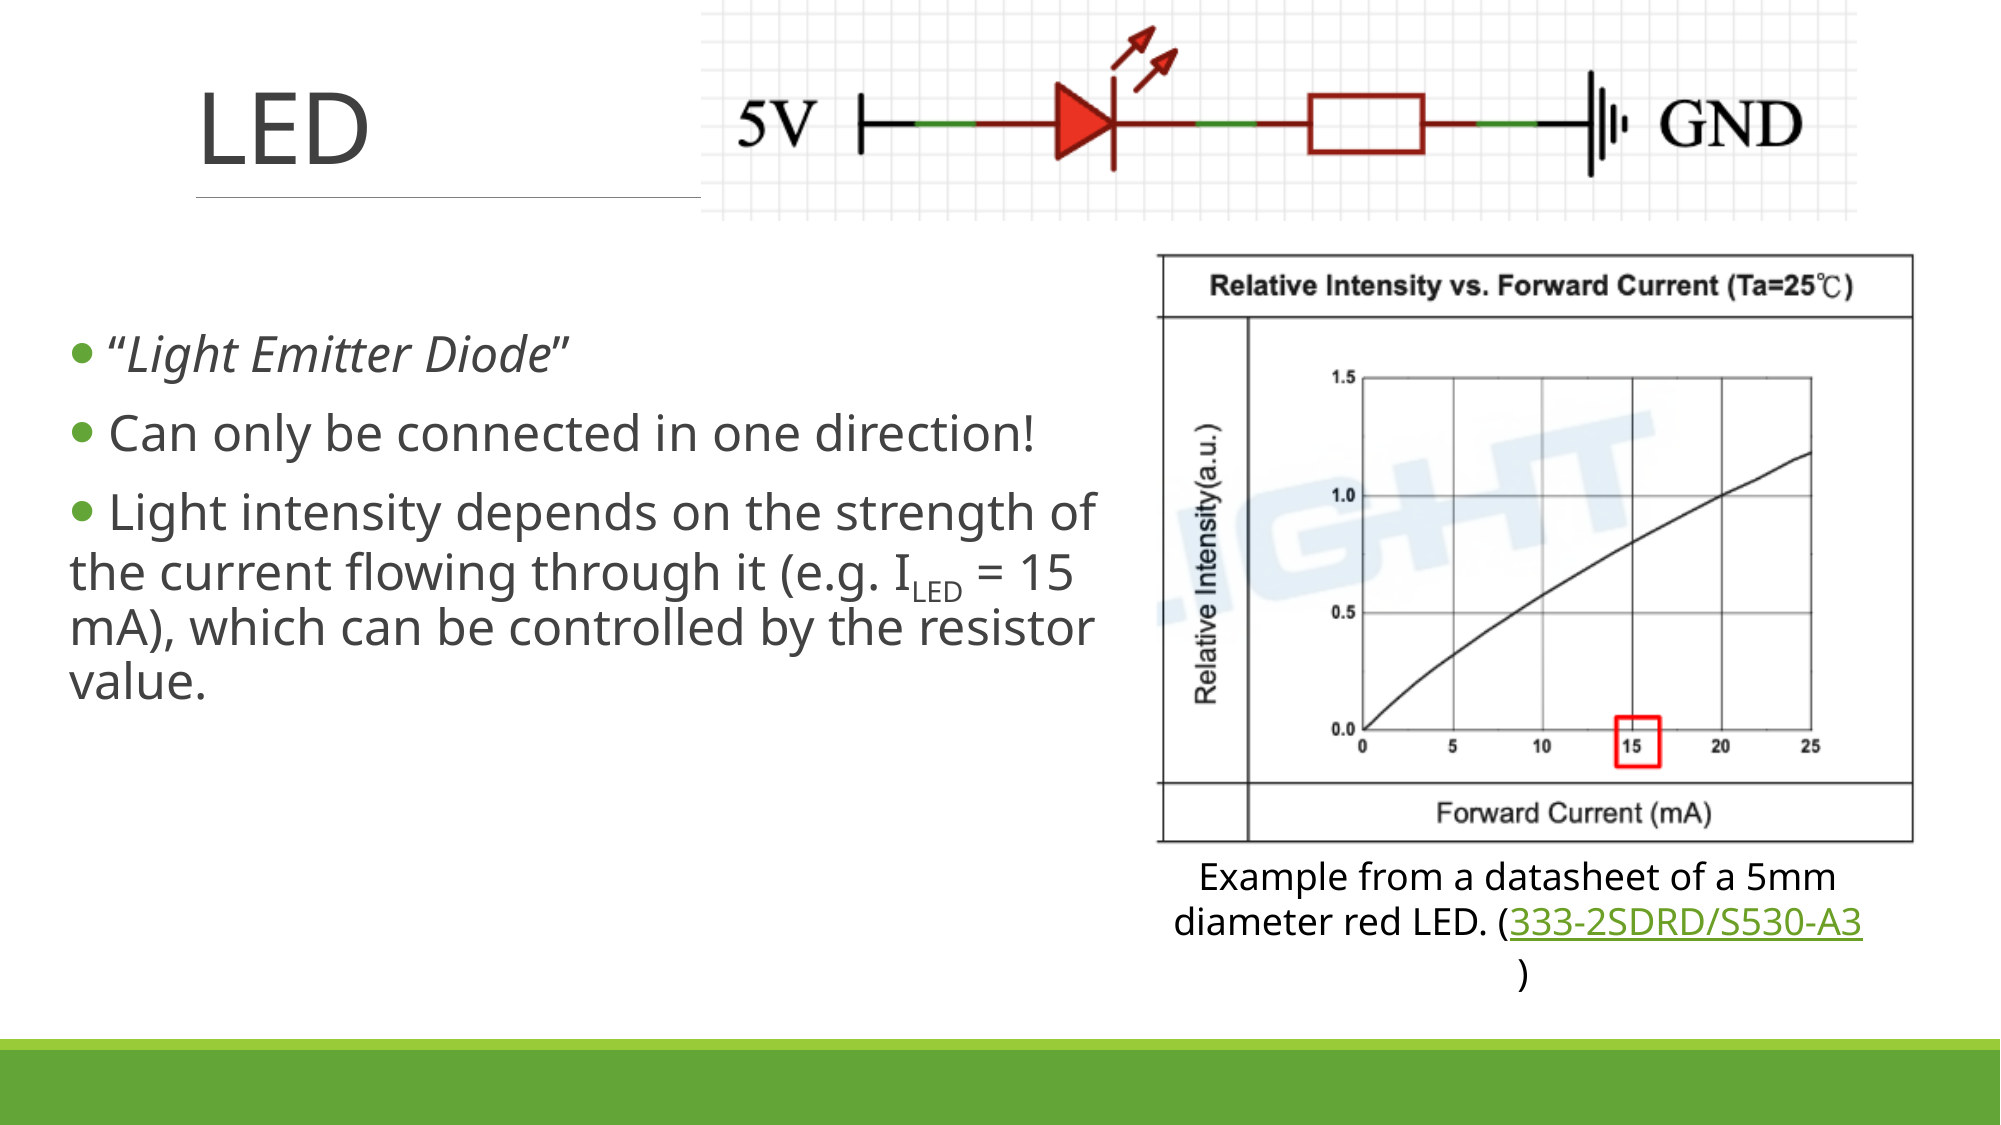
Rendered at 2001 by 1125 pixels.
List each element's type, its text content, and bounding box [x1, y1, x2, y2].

picture [1136, 239, 1926, 847]
title LED [180, 47, 698, 193]
text_box Example from a datasheet of a 5mm diameter red LED. (333-2SDRD/S530-A3 ) [1150, 854, 1886, 1047]
picture [701, 0, 1858, 222]
text_box “Light Emitter Diode” Can only be connected in one direction! Light intensity depends on the strength of the current flowing through it (e.g. ILED = 15 mA), which can be controlled by the resistor value. [53, 321, 1138, 982]
